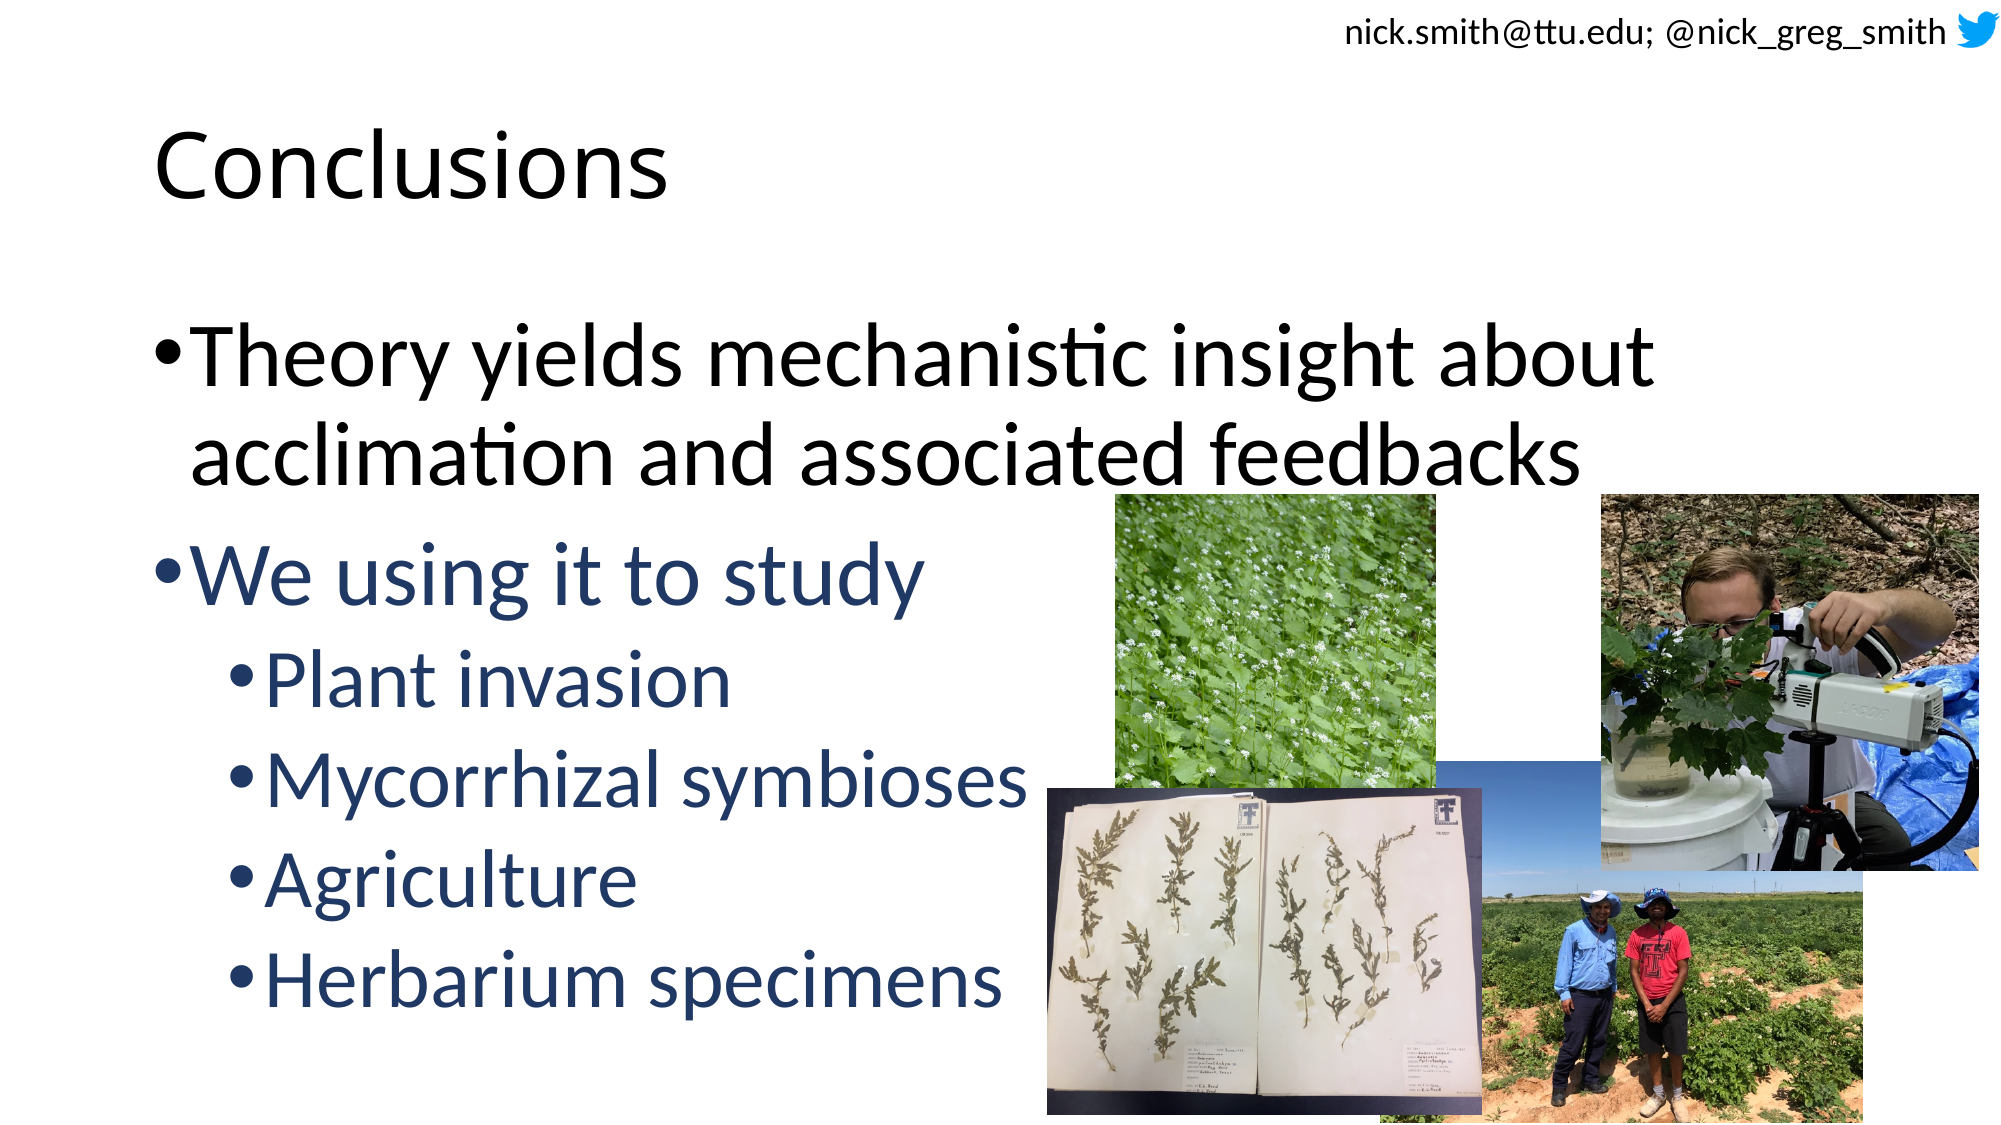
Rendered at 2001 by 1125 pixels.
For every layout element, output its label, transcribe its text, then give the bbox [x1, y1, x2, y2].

list Theory yields mechanistic insight about acclimation and associated feedbacks We using it to study Plant invasion Mycorrhizal symbioses Agriculture Herbarium specimens [137, 299, 1863, 1093]
title Conclusions [137, 59, 1863, 278]
picture [1047, 494, 1979, 1123]
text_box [1325, 0, 2000, 60]
